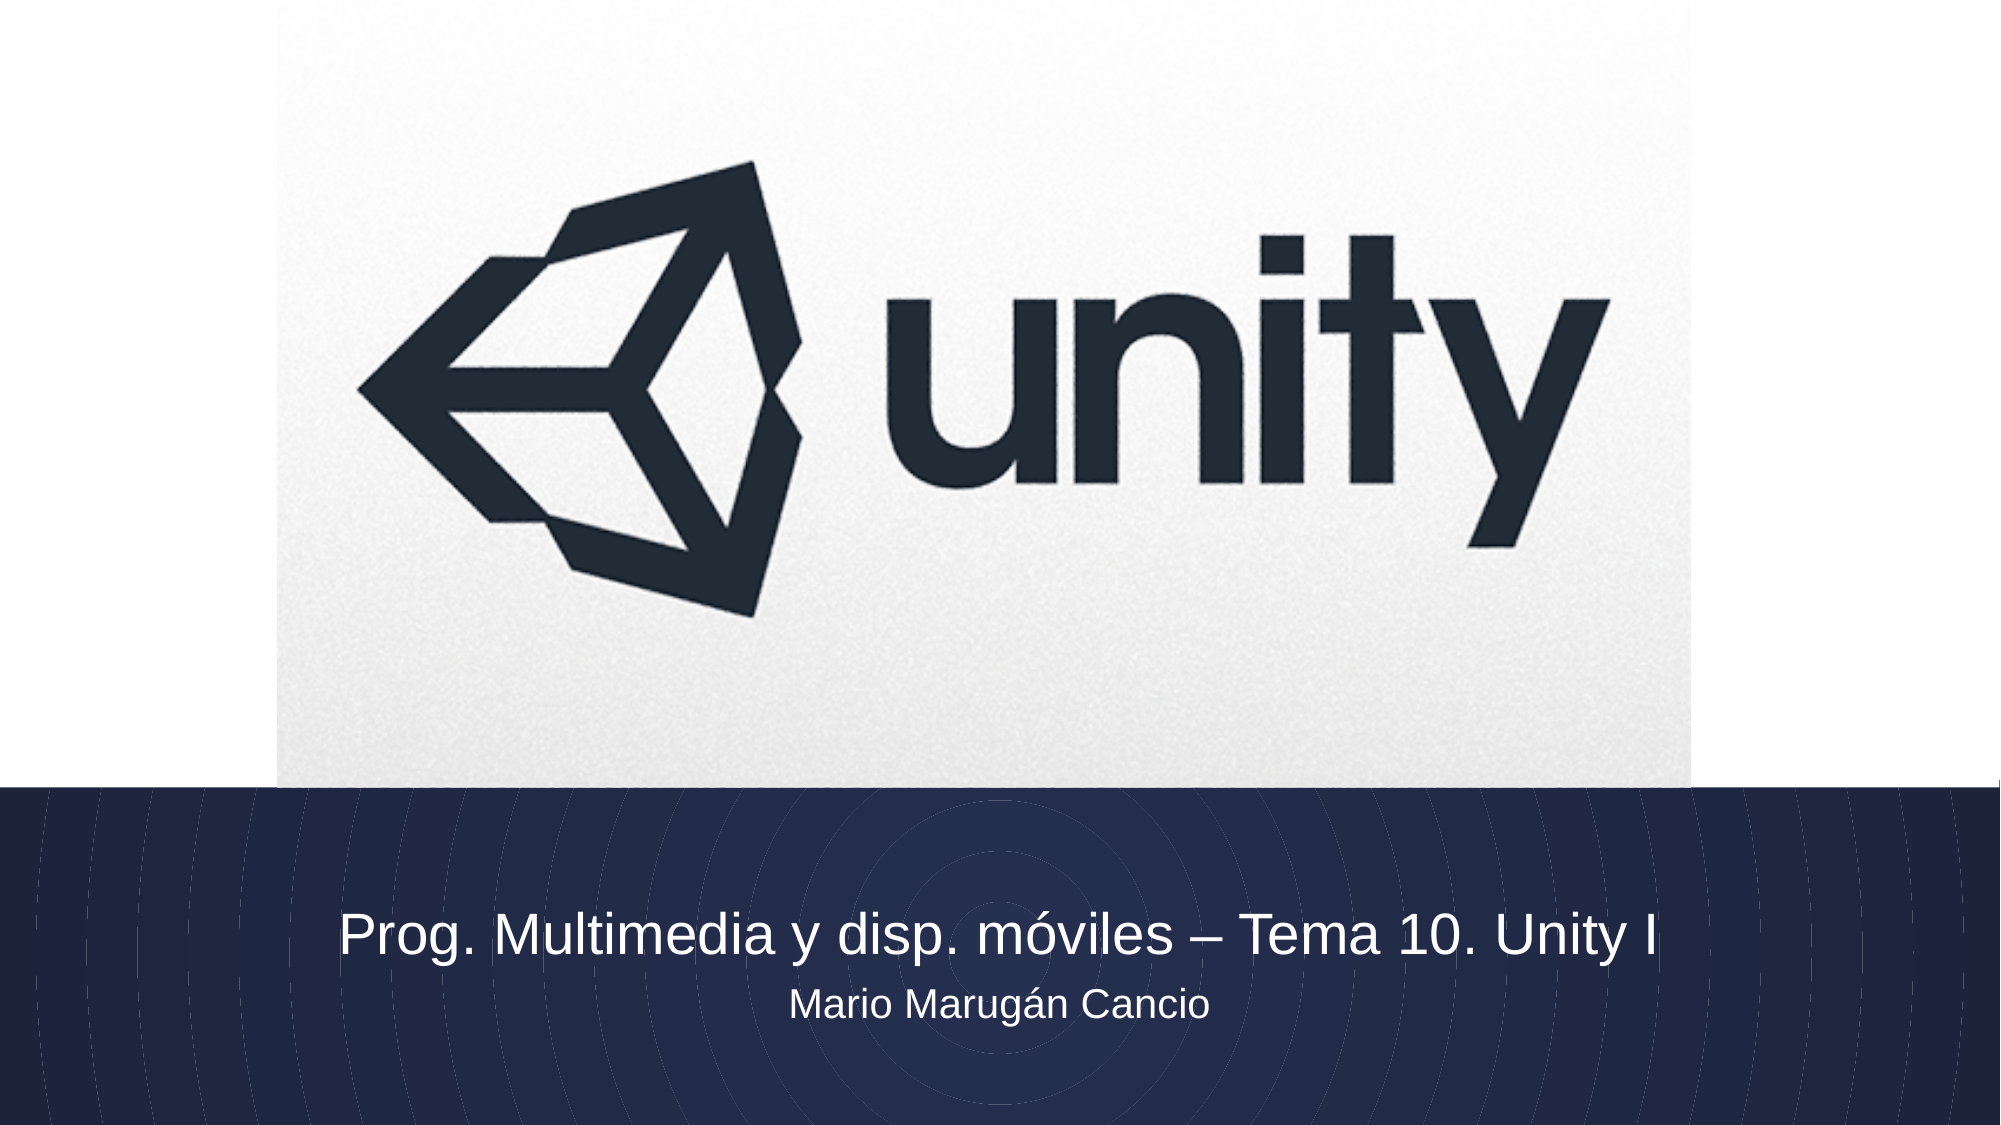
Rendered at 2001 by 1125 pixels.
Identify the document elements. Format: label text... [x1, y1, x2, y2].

title Prog. Multimedia y disp. móviles – Tema 10. Unity I [249, 787, 1750, 975]
picture [277, 0, 1691, 788]
subtitle Mario Marugán Cancio [249, 975, 1750, 1100]
